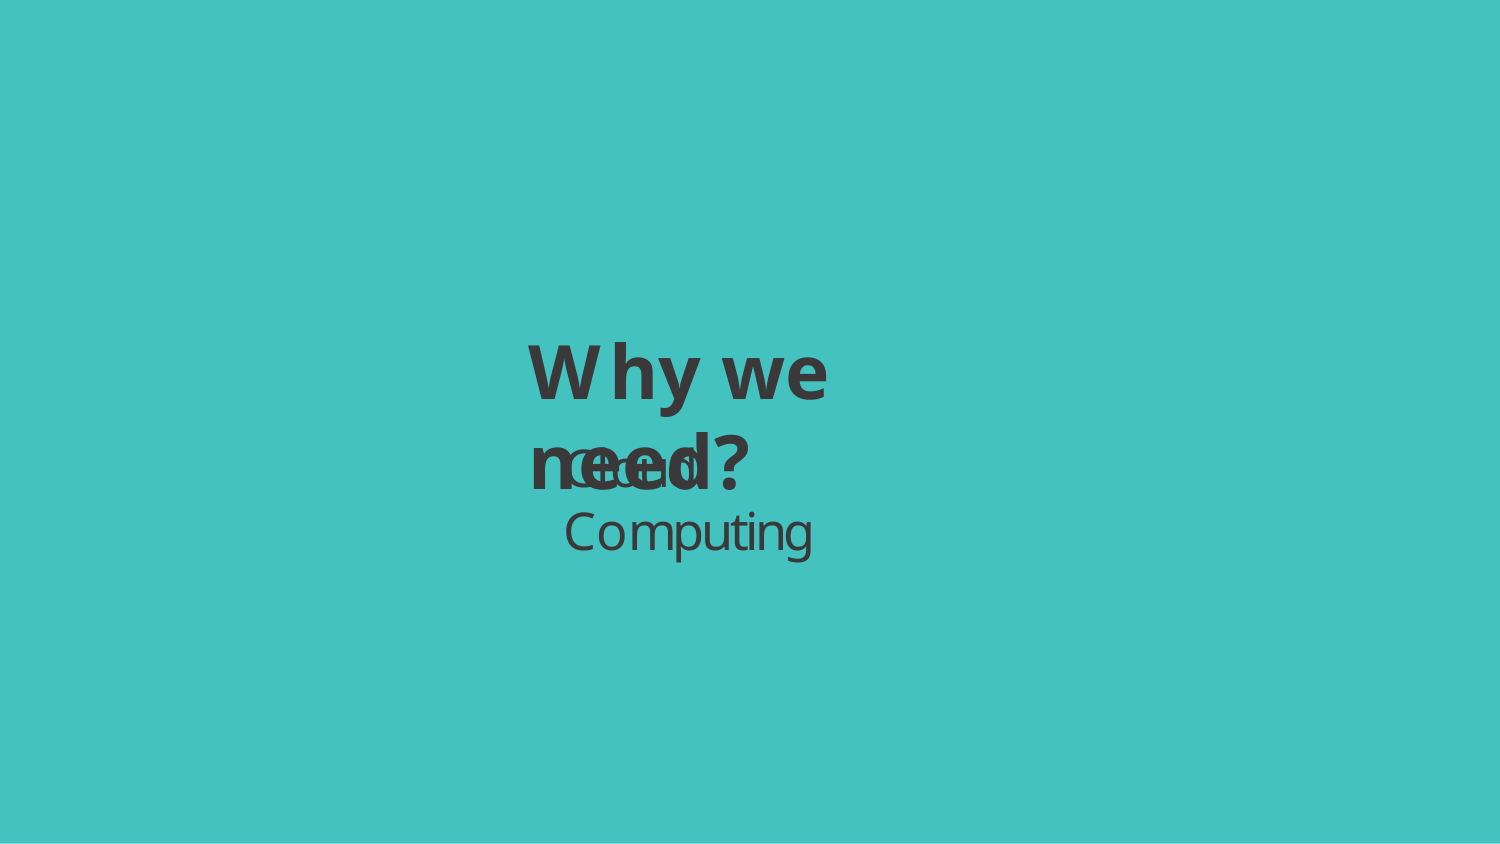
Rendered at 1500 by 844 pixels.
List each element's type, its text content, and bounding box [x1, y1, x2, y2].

text_box Why we need? [526, 322, 998, 505]
text_box Cloud Computing [561, 432, 964, 561]
